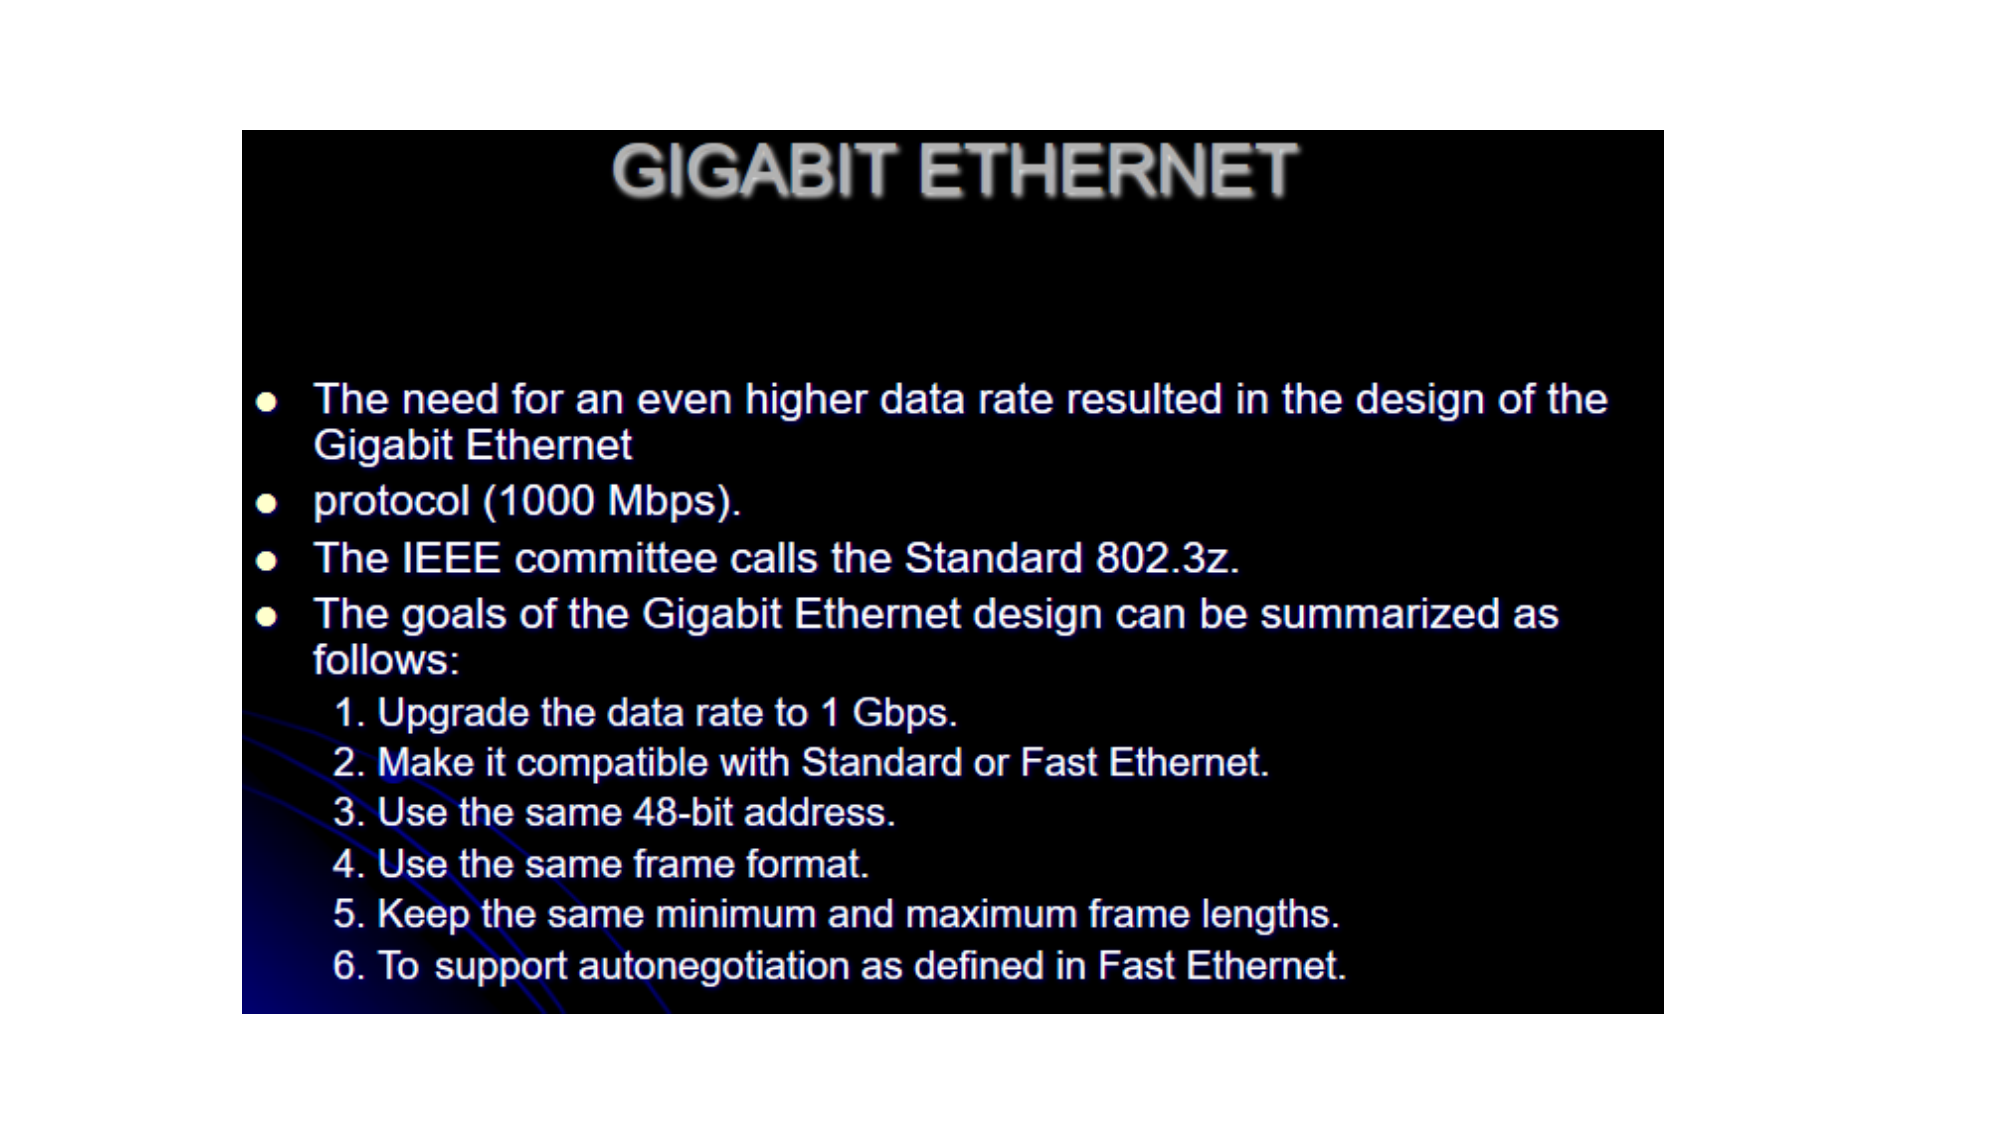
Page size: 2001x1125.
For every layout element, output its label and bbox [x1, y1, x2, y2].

picture [242, 130, 1664, 1014]
